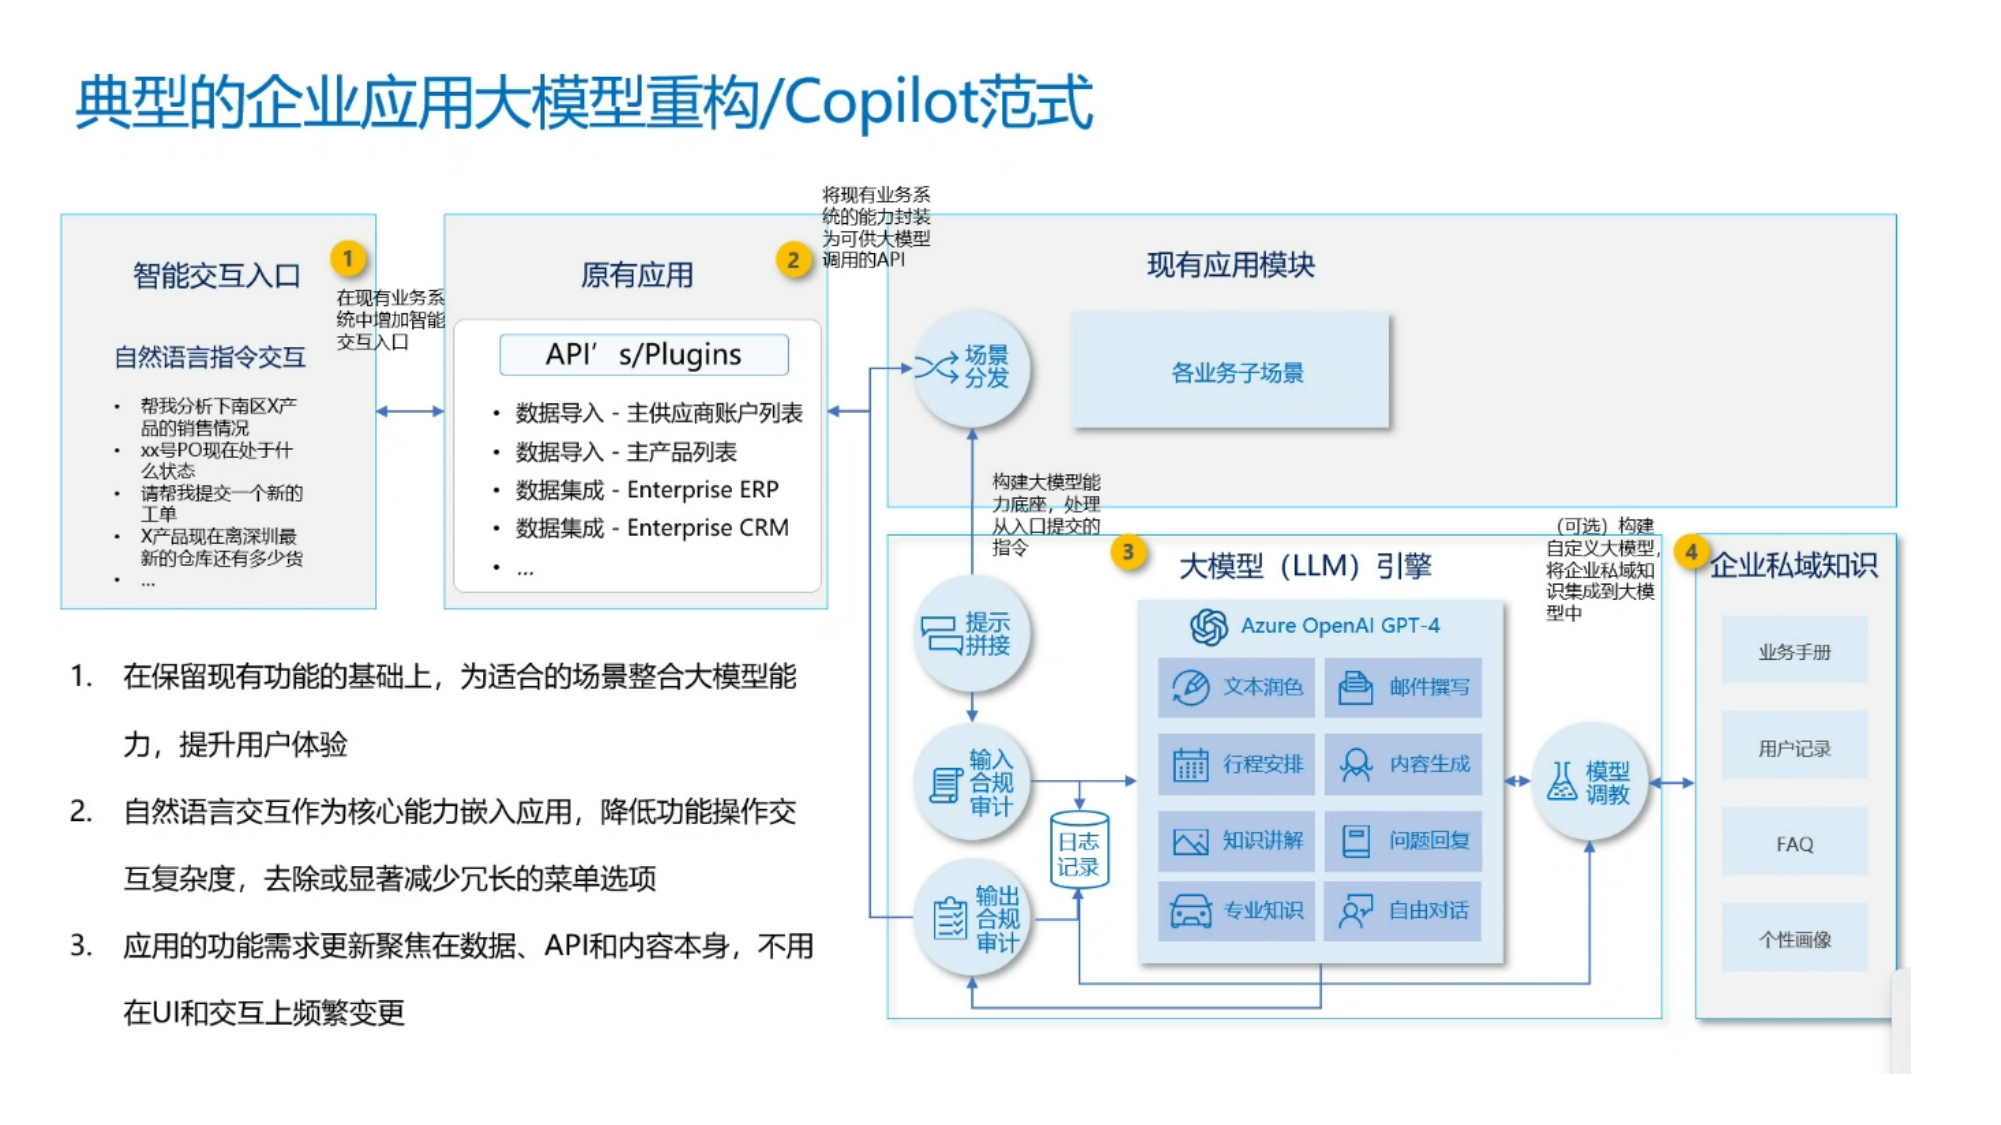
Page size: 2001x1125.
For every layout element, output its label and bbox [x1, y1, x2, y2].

picture [52, 50, 1912, 1075]
